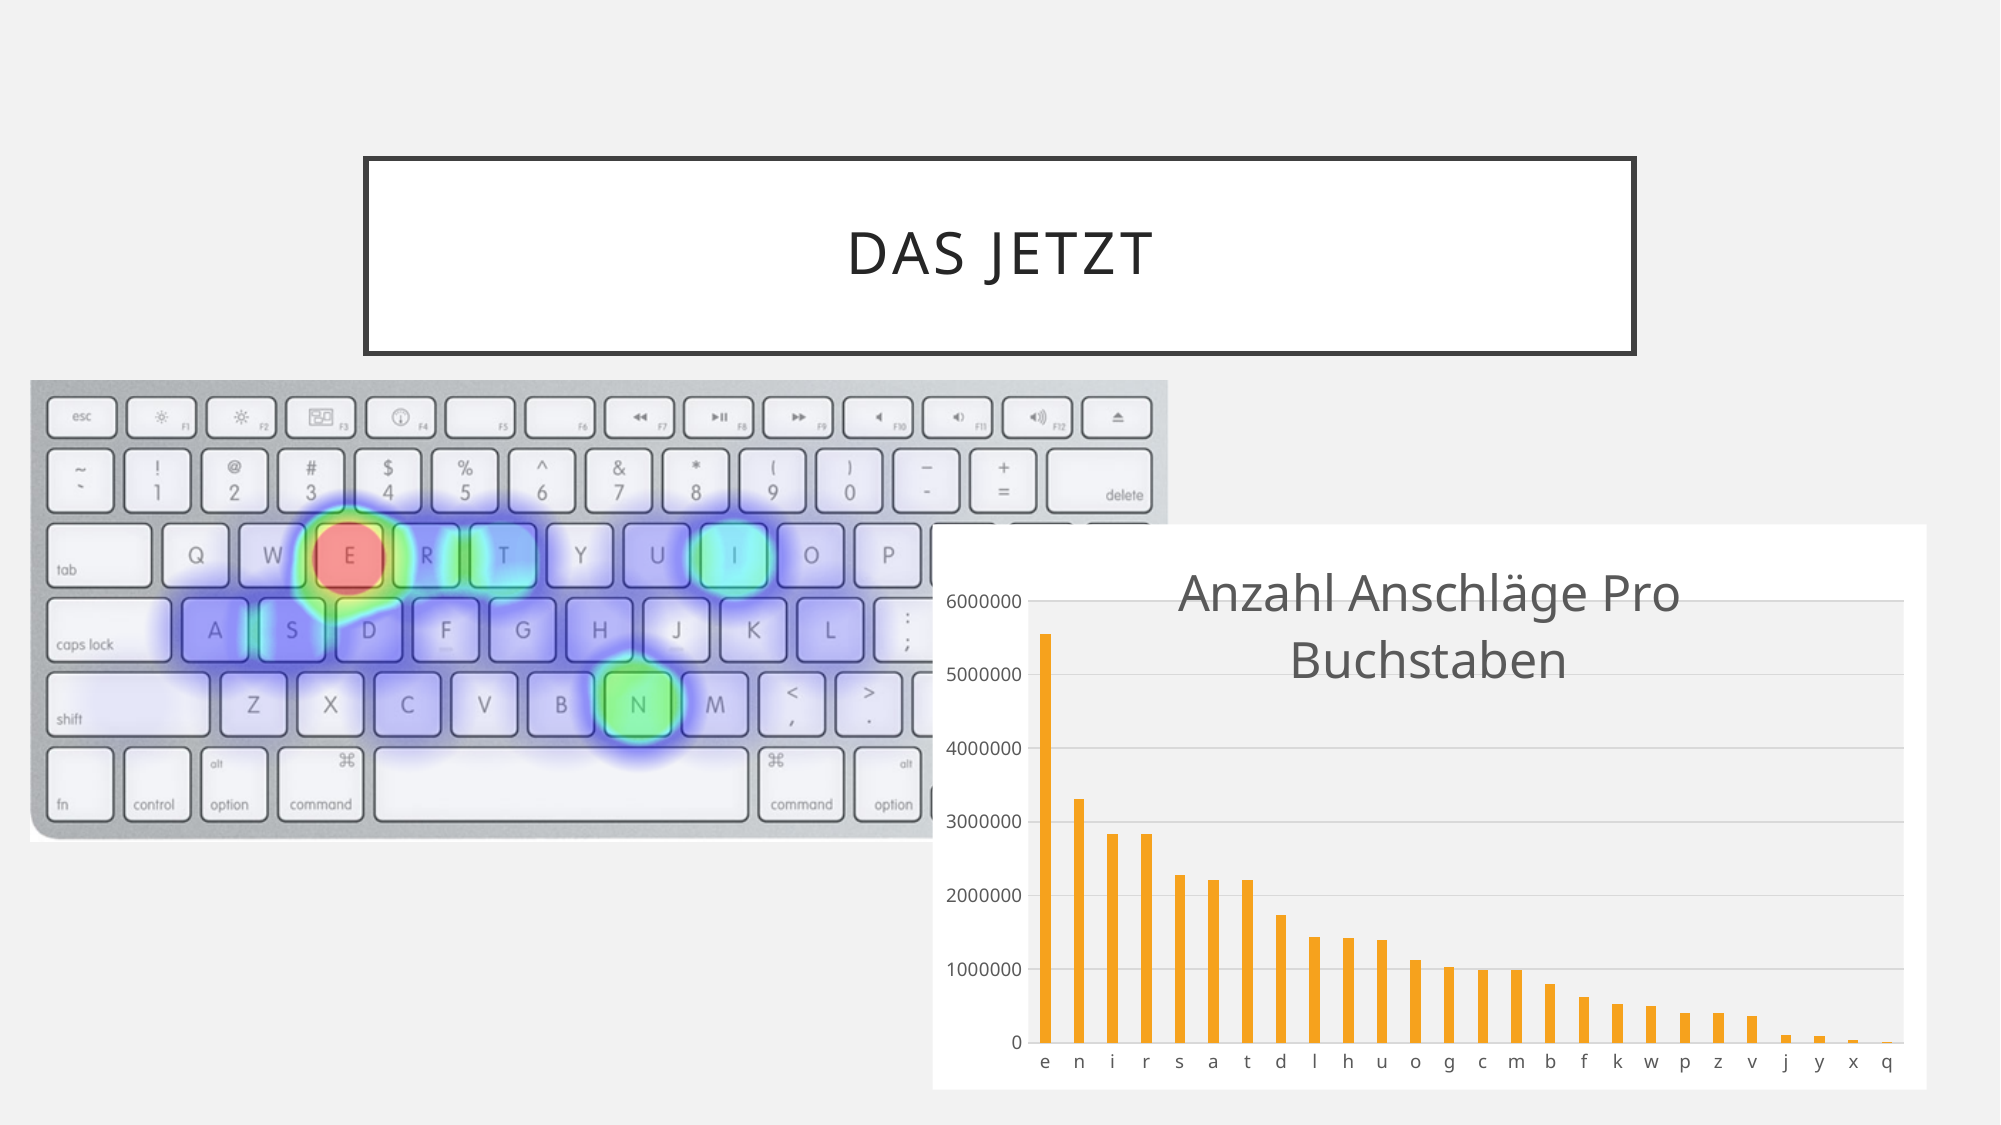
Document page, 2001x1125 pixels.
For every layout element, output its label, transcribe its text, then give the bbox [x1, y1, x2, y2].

chart [932, 524, 1927, 1090]
title Das Jetzt [363, 156, 1637, 356]
picture [29, 380, 1169, 842]
